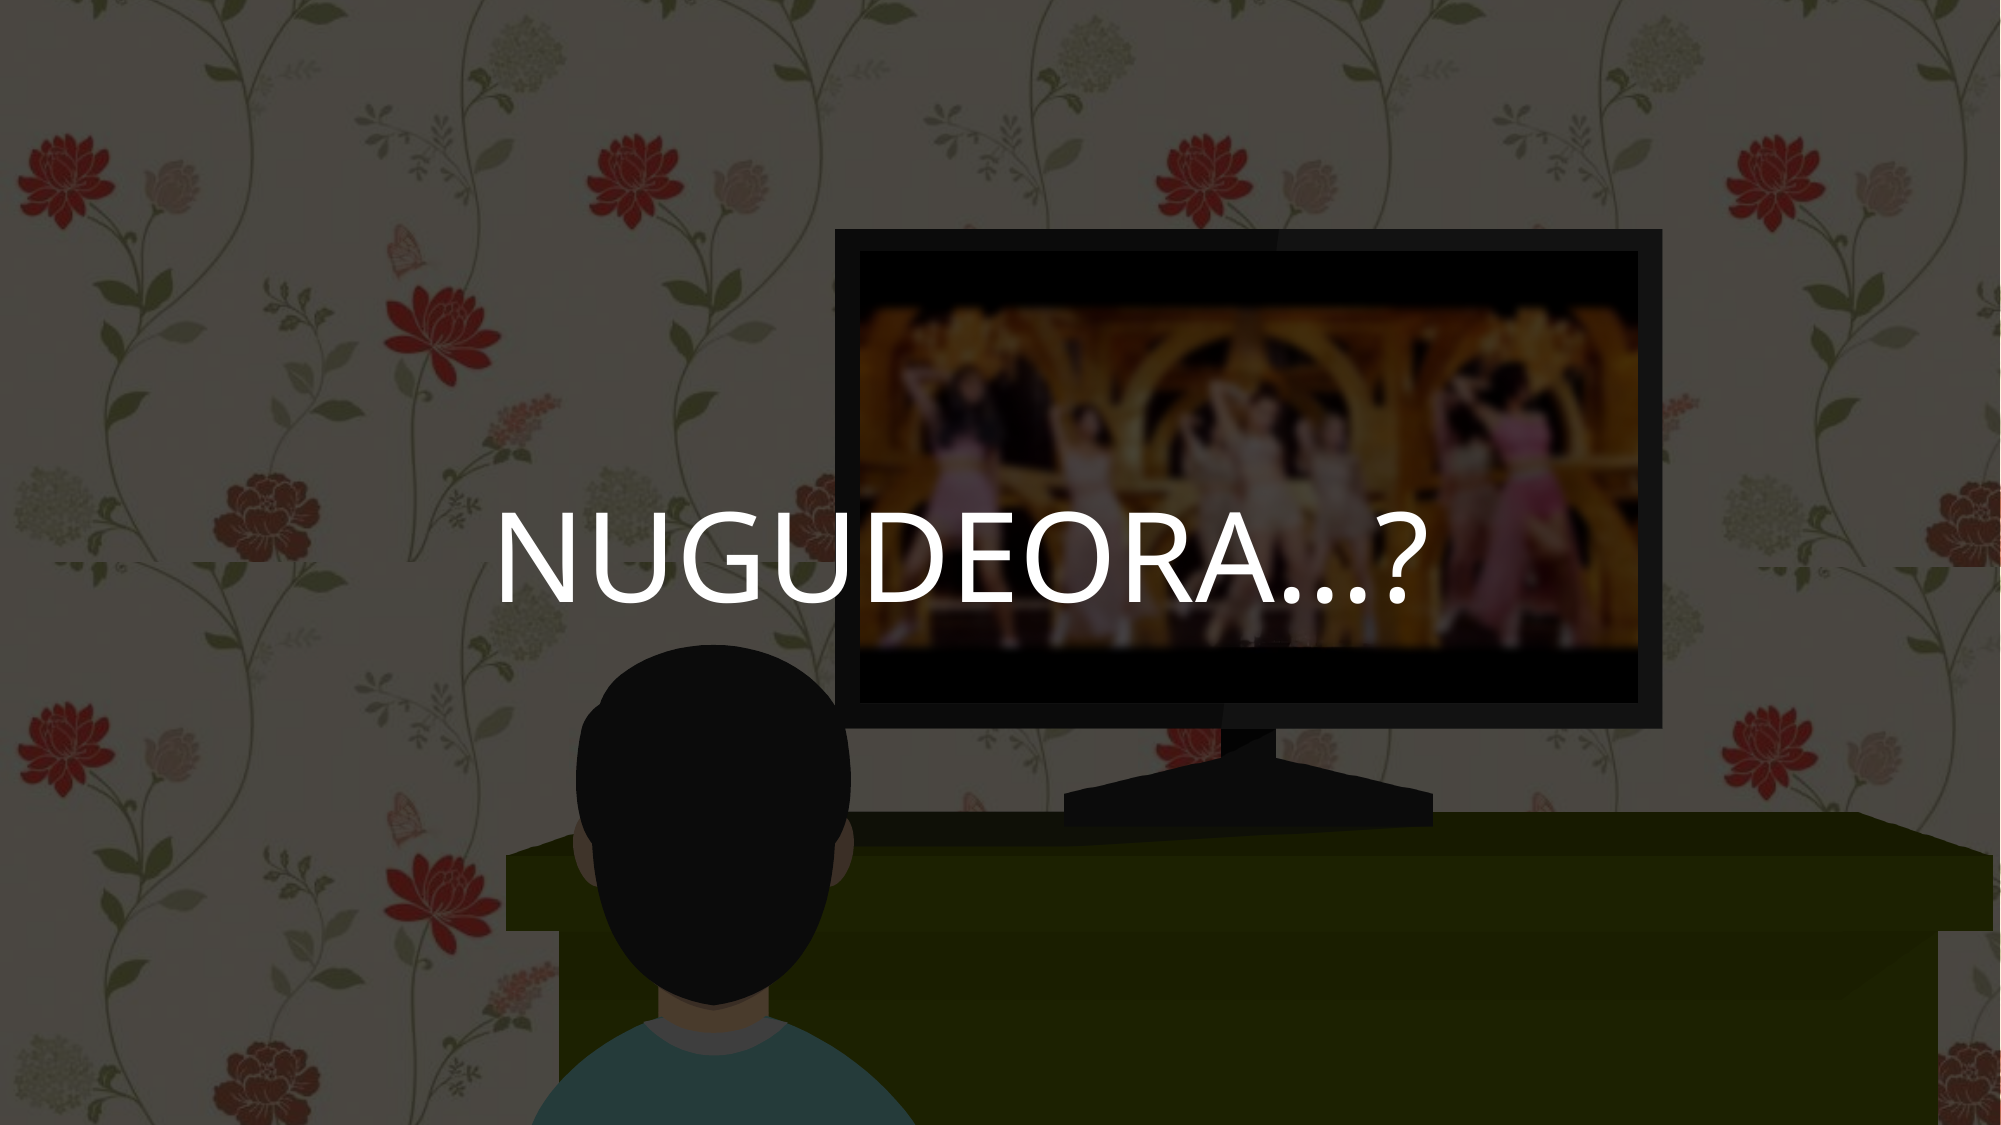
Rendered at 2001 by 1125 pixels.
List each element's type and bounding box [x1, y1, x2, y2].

text_box [0, 0, 2000, 1125]
